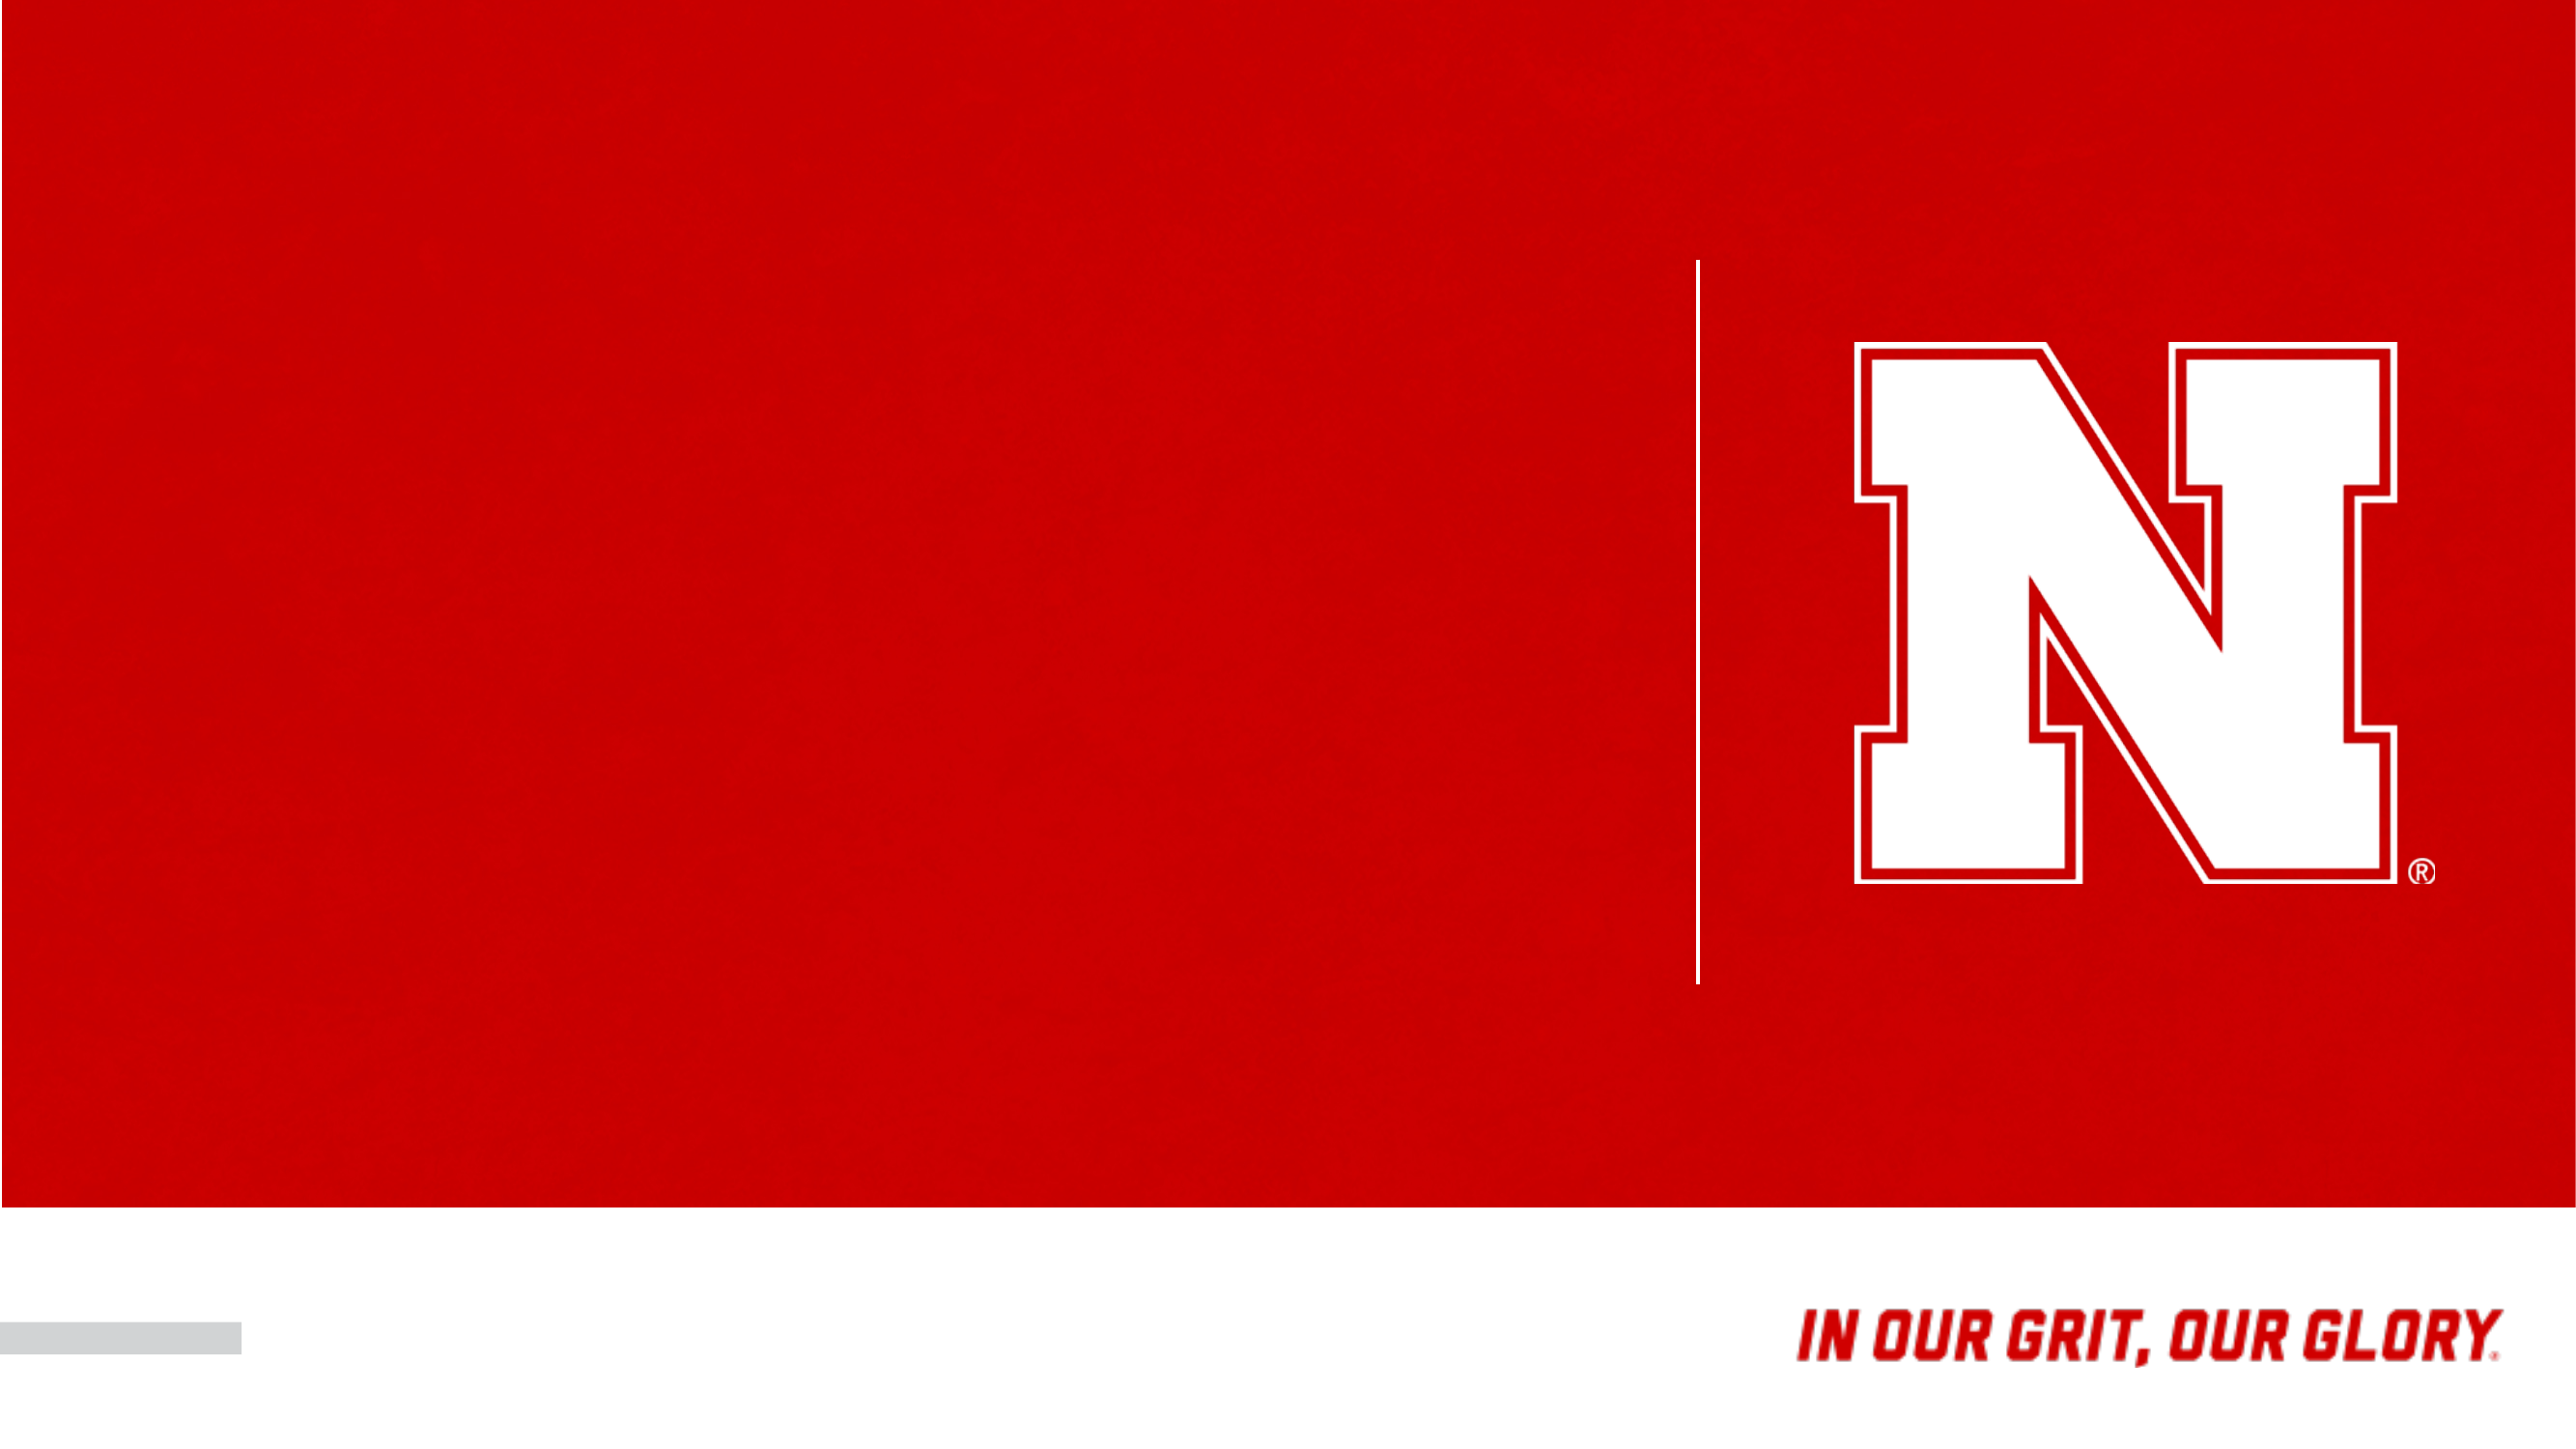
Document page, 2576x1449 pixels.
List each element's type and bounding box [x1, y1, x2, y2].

picture [2, 0, 2576, 1208]
